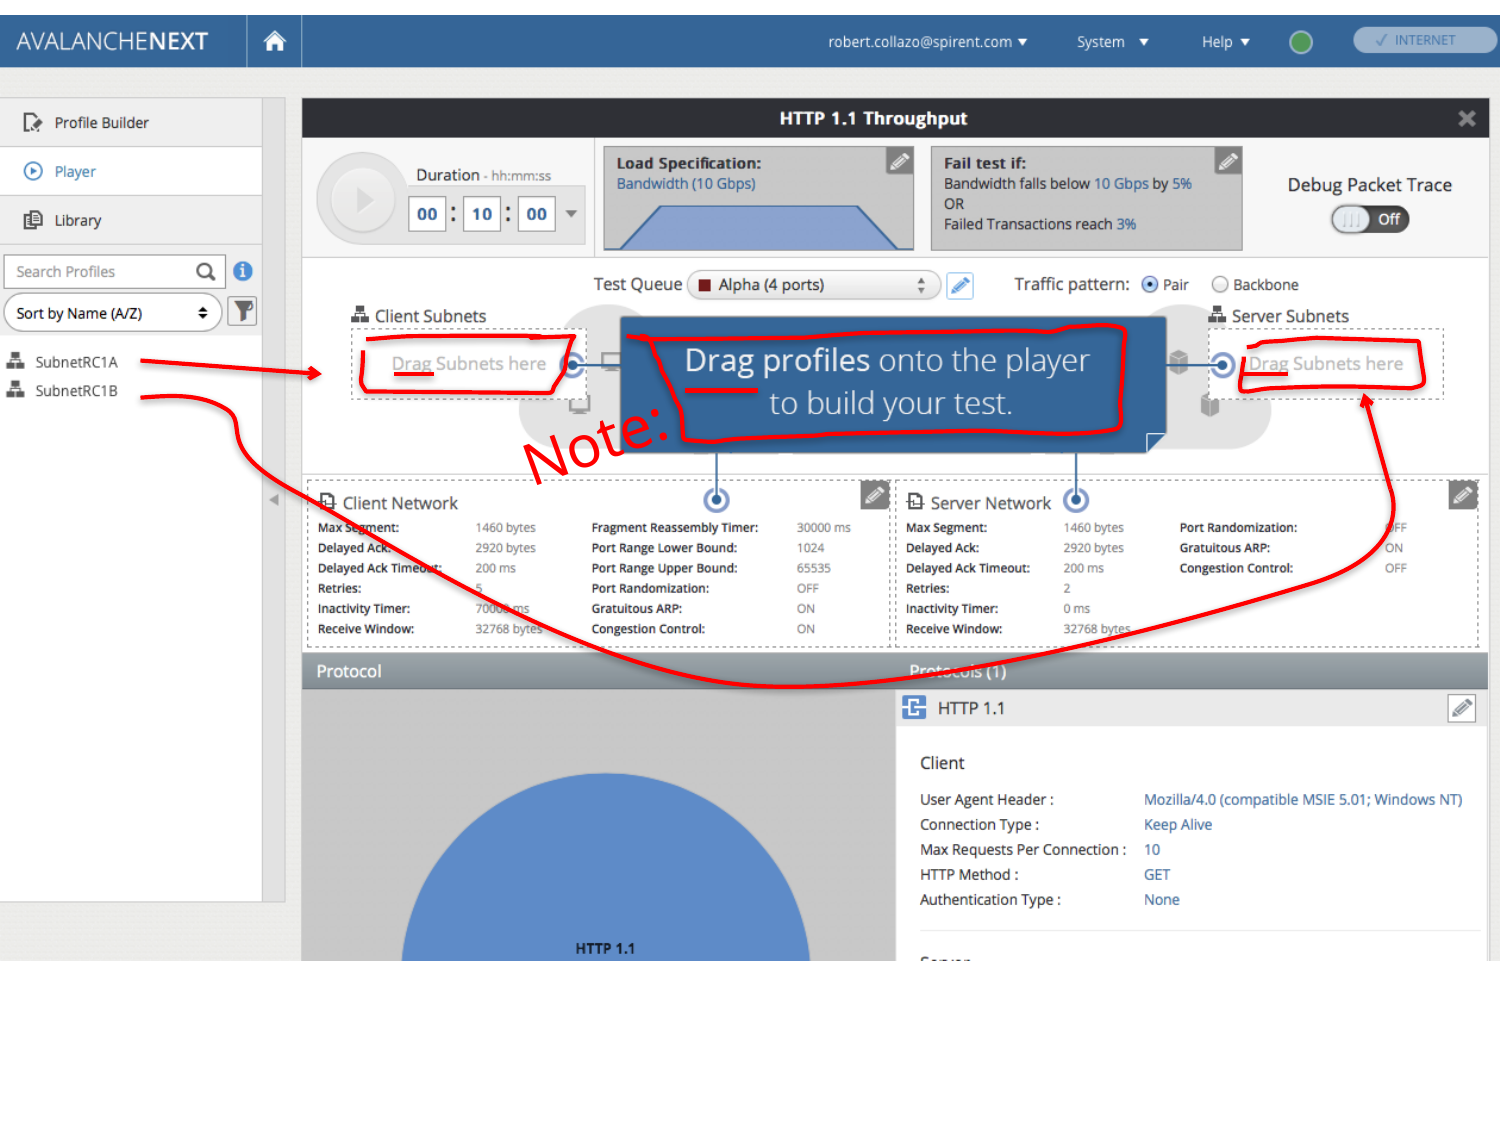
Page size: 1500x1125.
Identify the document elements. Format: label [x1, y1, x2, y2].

text_box [140, 360, 323, 375]
picture [0, 14, 1500, 961]
text_box [1363, 392, 1391, 490]
